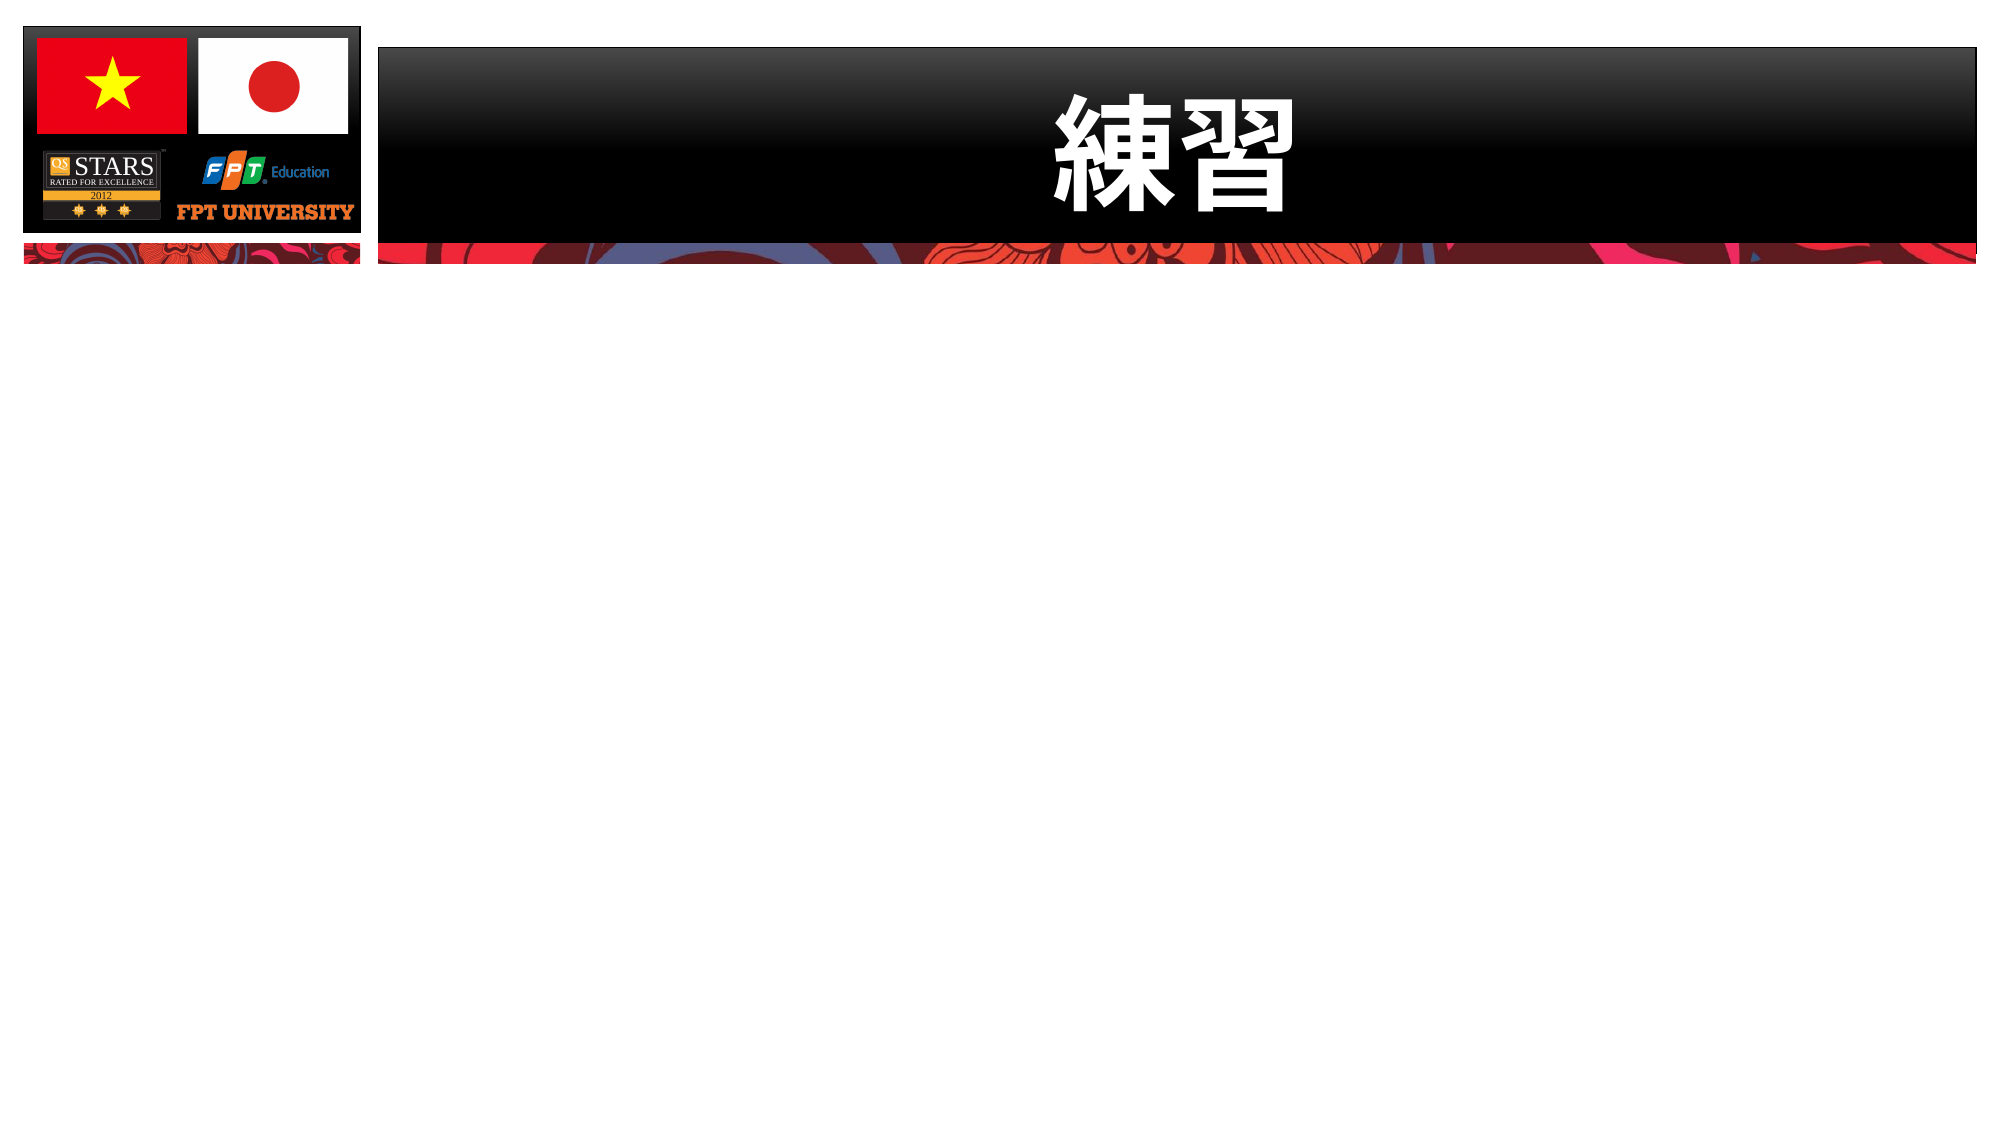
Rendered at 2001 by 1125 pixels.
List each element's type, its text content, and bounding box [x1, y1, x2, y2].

text_box [23, 26, 361, 233]
picture [36, 136, 361, 233]
text_box 練習 [378, 47, 1977, 243]
picture [37, 38, 187, 134]
picture [198, 38, 349, 134]
picture [23, 243, 361, 264]
picture [378, 243, 1977, 264]
